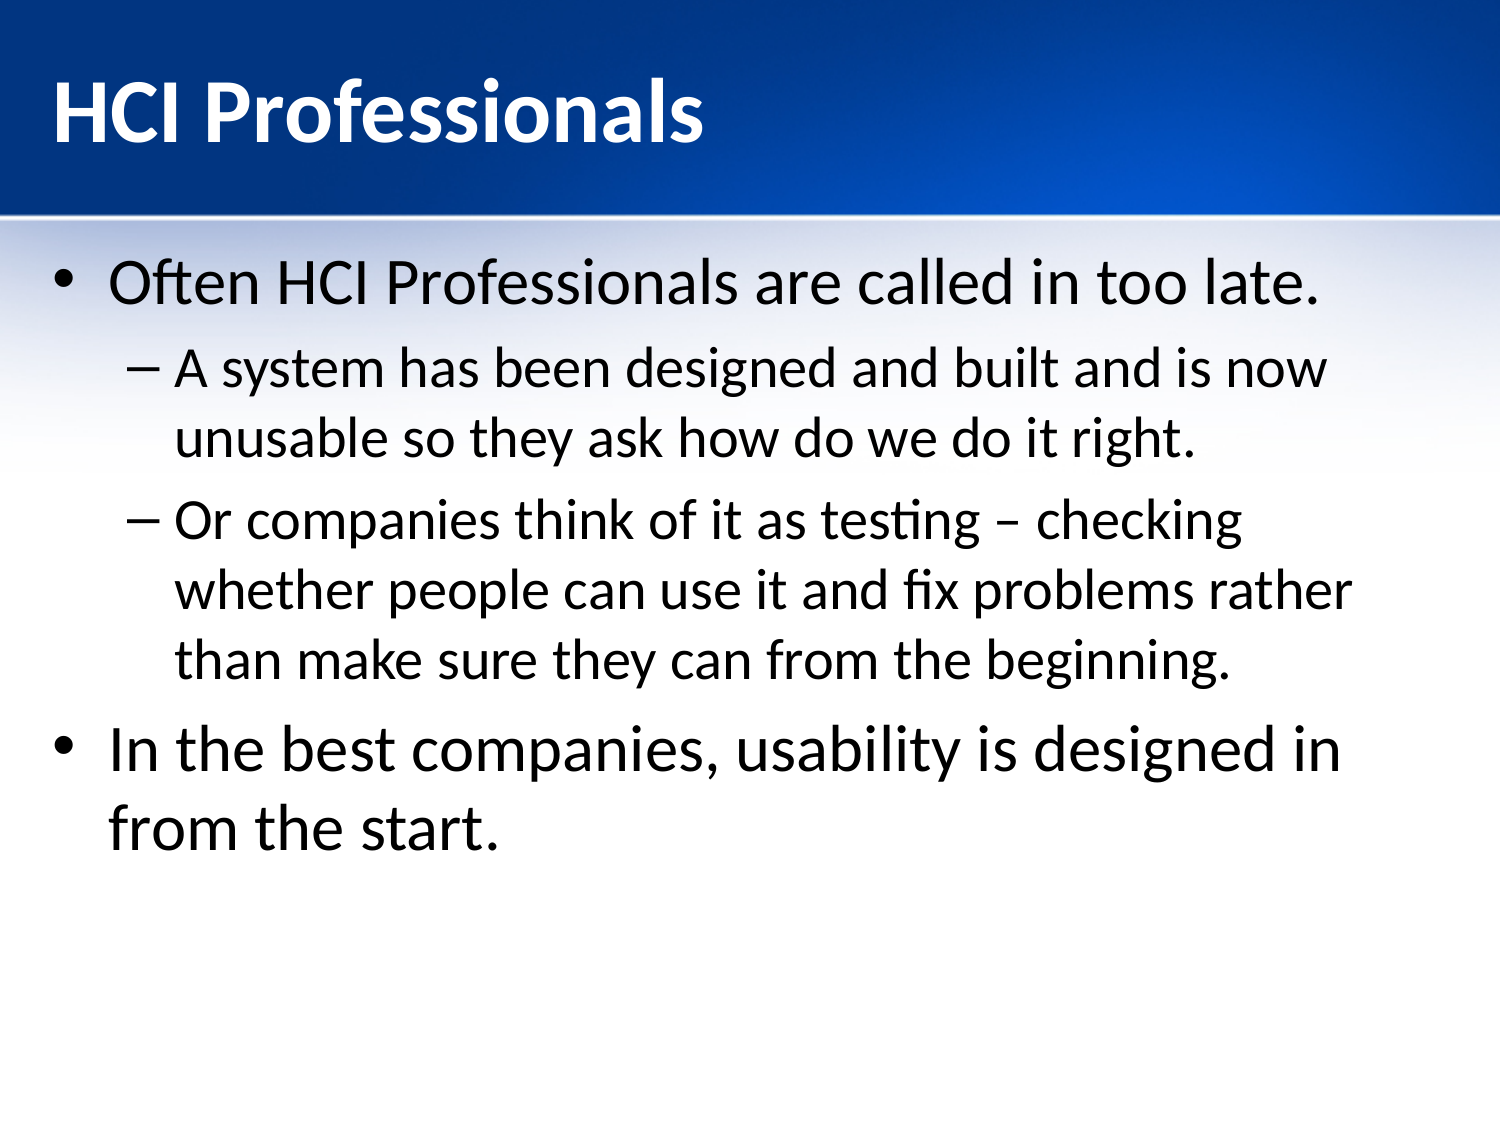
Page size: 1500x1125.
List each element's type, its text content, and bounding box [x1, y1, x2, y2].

title HCI Professionals [37, 12, 1225, 200]
picture [0, 0, 1500, 1125]
list Often HCI Professionals are called in too late. A system has been designed and built and is now unusable so they ask how do we do it right. Or companies think of it as testing – checking whether people can use it and fix problems rather than make sure they can from the beginning. In the best companies, usability is designed in from the start. [37, 230, 1463, 1031]
